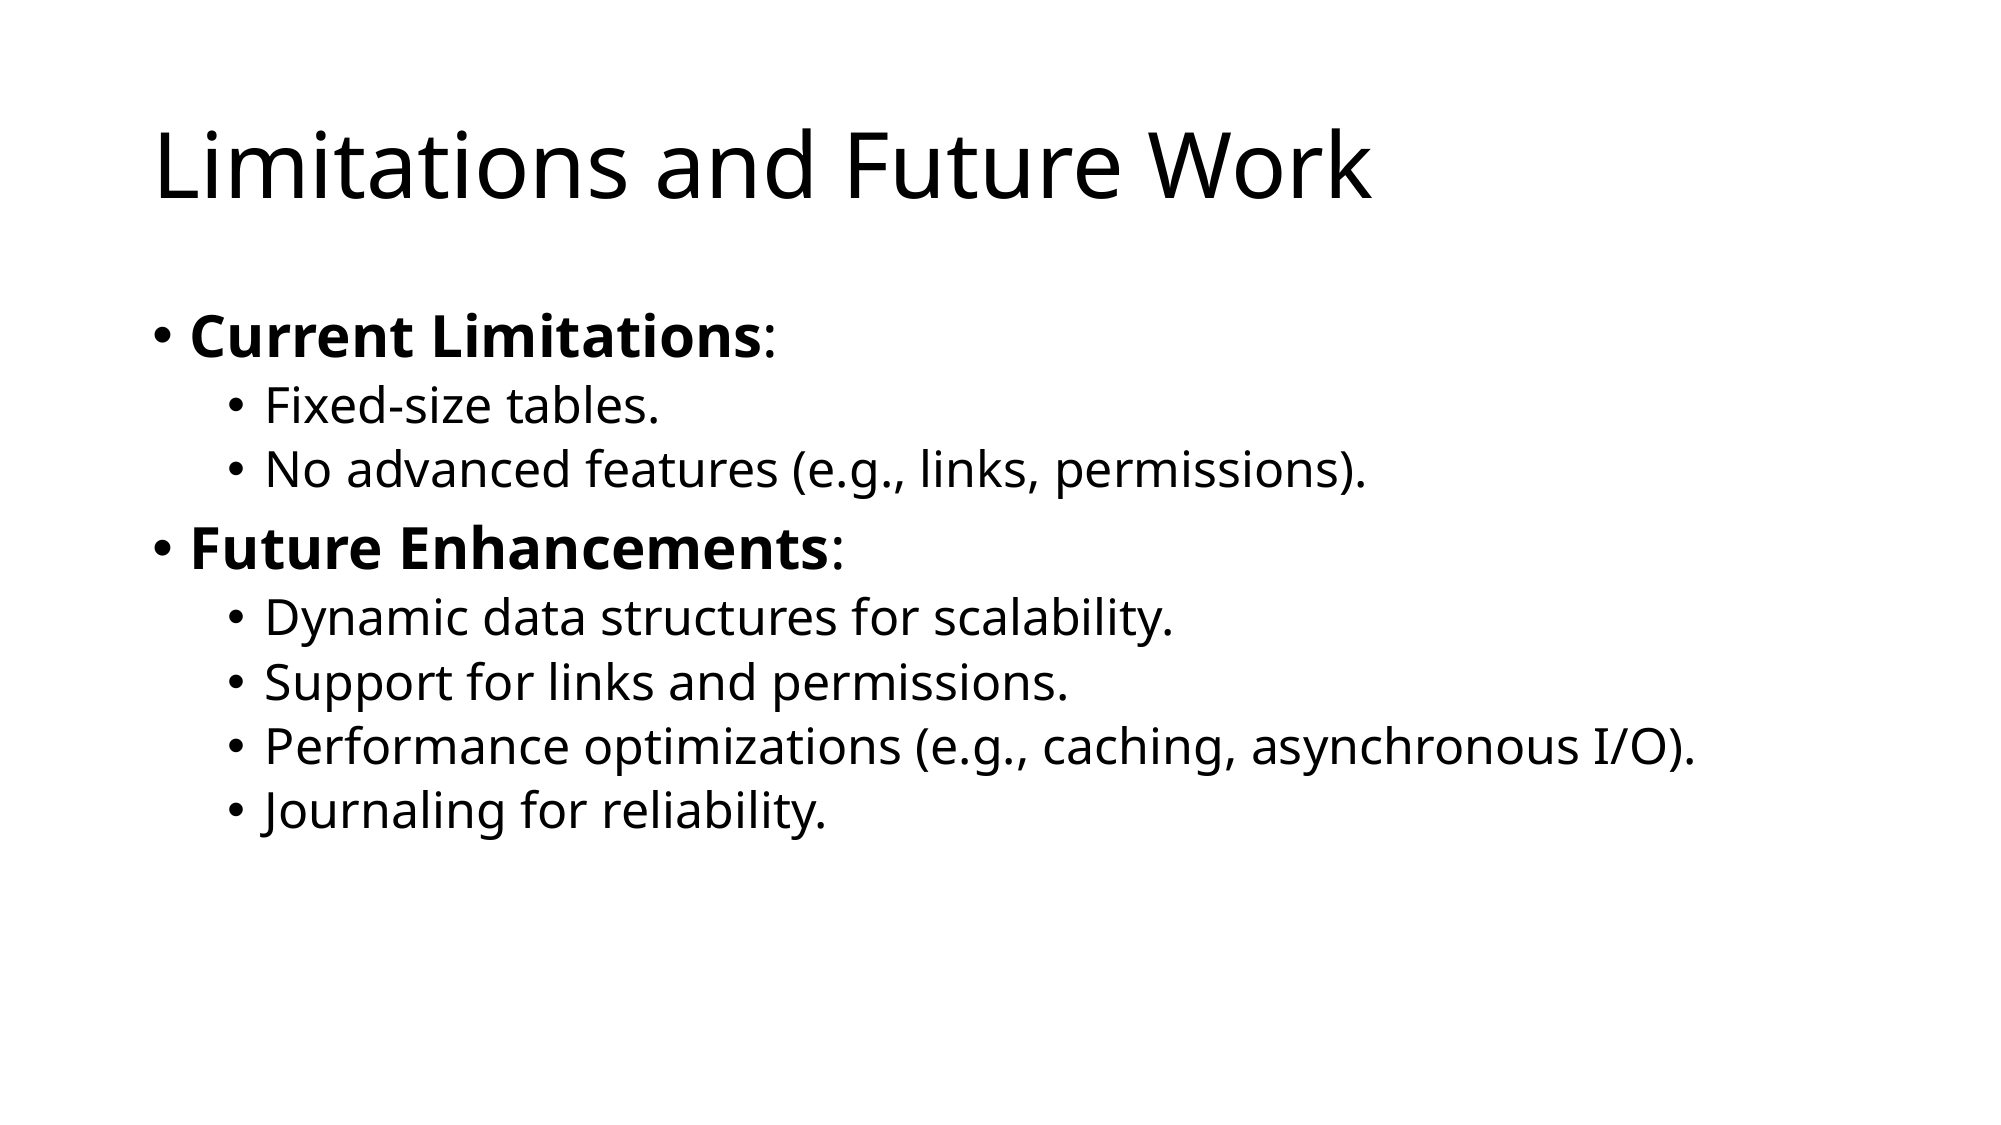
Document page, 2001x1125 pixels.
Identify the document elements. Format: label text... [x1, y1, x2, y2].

title Limitations and Future Work [137, 59, 1863, 278]
list Current Limitations: Fixed-size tables. No advanced features (e.g., links, permissions). Future Enhancements: Dynamic data structures for scalability. Support for links and permissions. Performance optimizations (e.g., caching, asynchronous I/O). Journaling for reliability. [137, 299, 1863, 1014]
